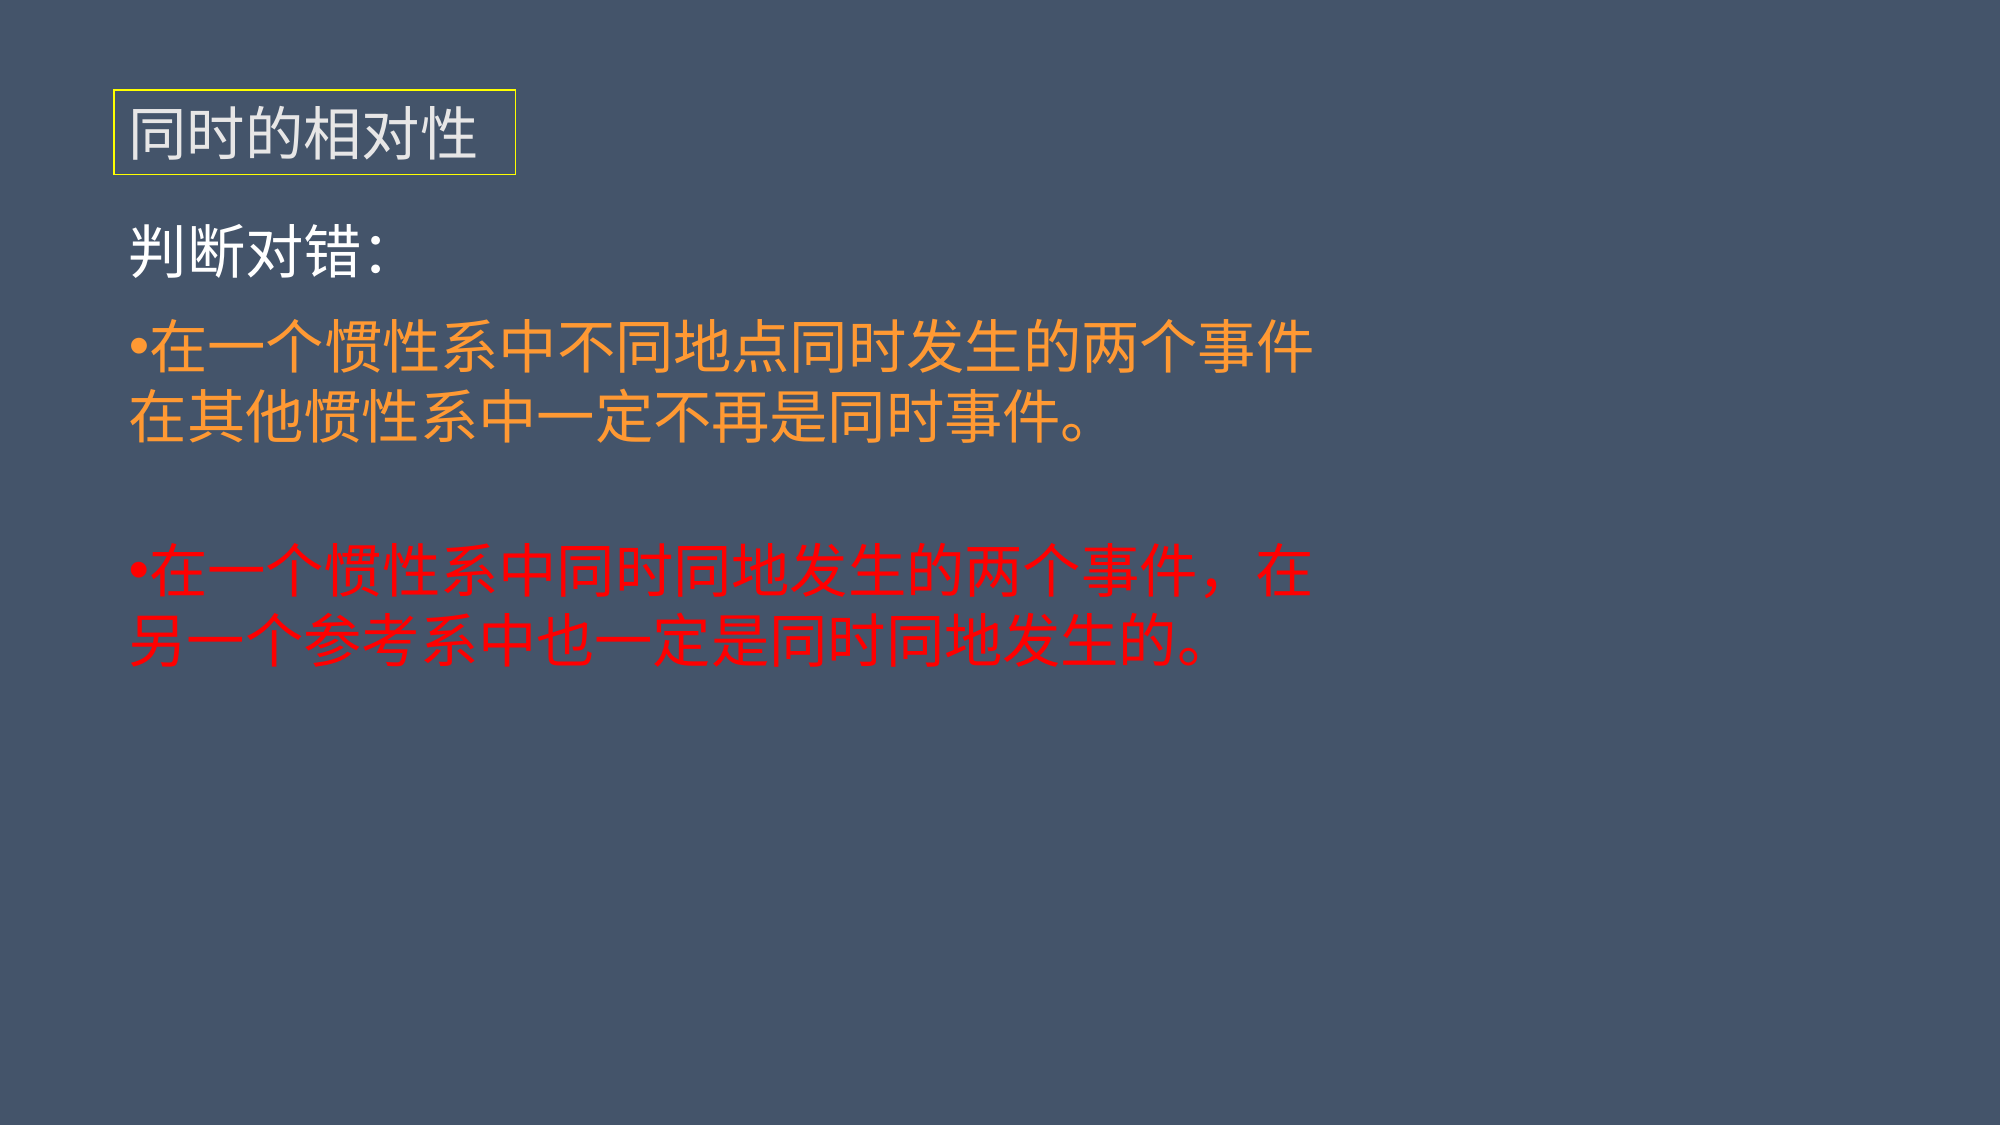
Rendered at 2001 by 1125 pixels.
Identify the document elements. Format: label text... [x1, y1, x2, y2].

text_box 判断对错： [114, 208, 859, 293]
text_box 在一个惯性系中同时同地发生的两个事件，在另一个参考系中也一定是同时同地发生的。 [114, 527, 1378, 682]
text_box 在一个惯性系中不同地点同时发生的两个事件在其他惯性系中一定不再是同时事件。 [114, 302, 1379, 458]
text_box 同时的相对性 [114, 90, 516, 175]
